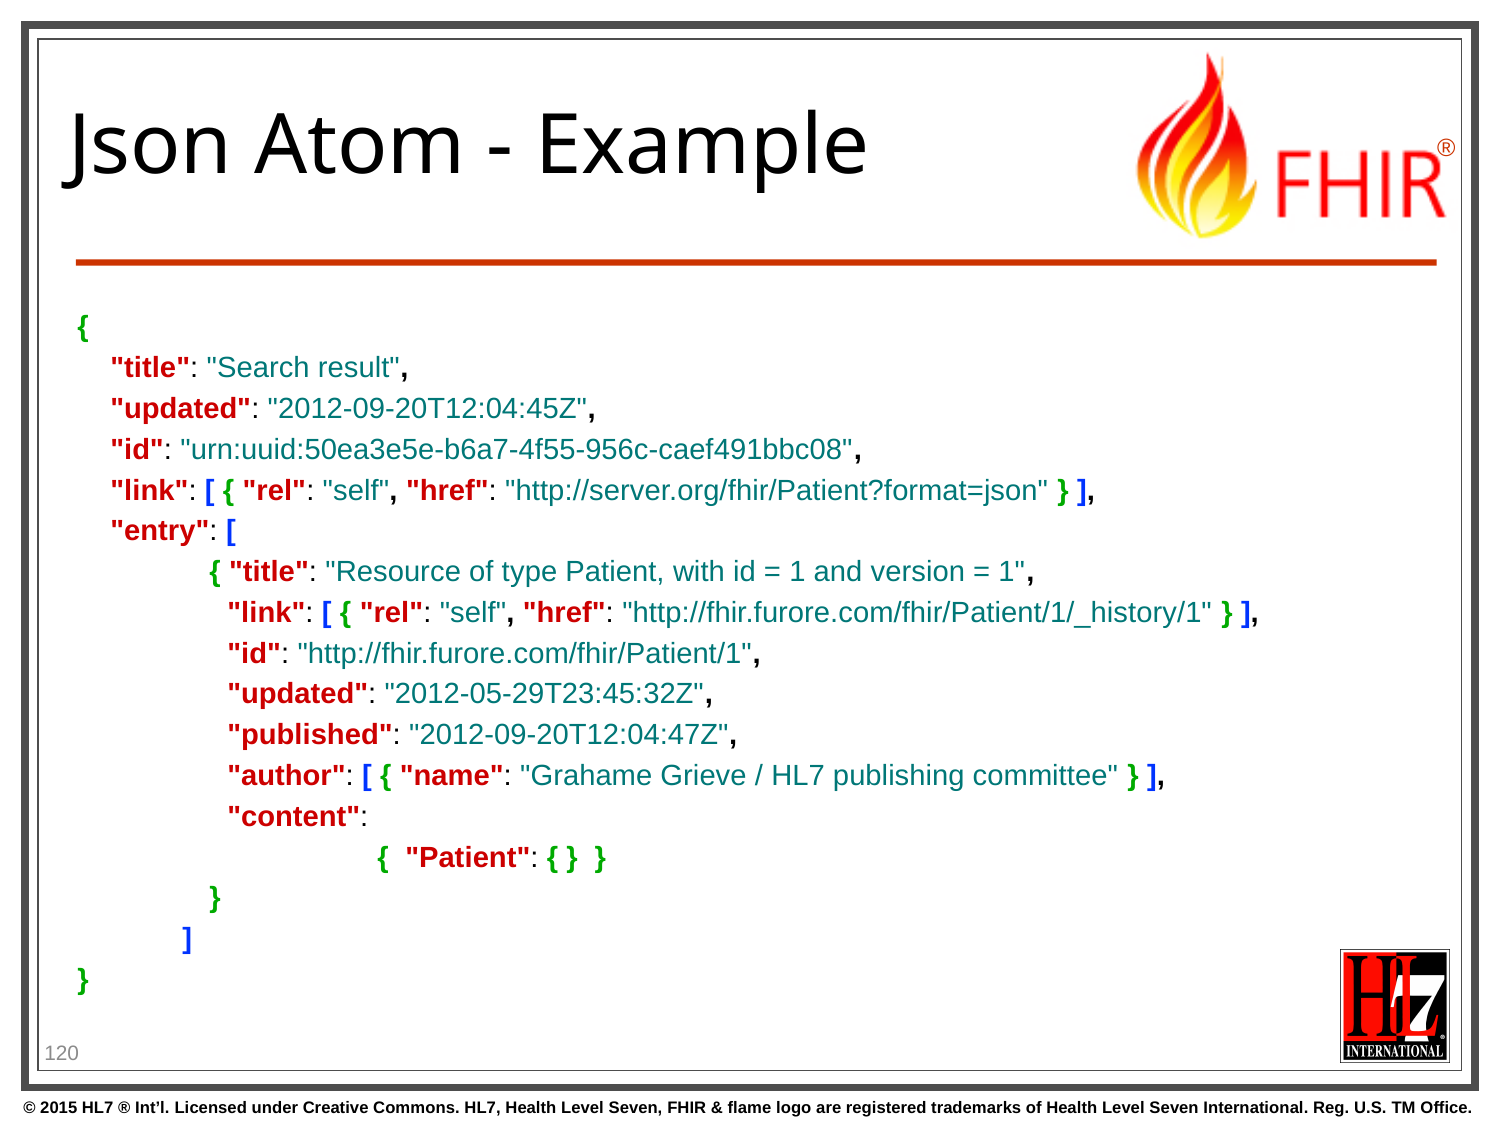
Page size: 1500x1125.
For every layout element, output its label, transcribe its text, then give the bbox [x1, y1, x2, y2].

slide_number 120 [29, 1034, 148, 1071]
title Json Atom - Example [53, 54, 1128, 244]
picture [1340, 949, 1450, 1063]
list { "title": "Search result", "updated": "2012-09-20T12:04:45Z", "id": "urn:uuid:50ea3e5e-b6a7-4f55-956c-caef491bbc08", "link": [ { "rel": "self", "href": "http://server.org/fhir/Patient?format=json" } ], "entry": [ { "title": "Resource of type Patient, with id = 1 and version = 1", "link": [ { "rel": "self", "href": "http://fhir.furore.com/fhir/Patient/1/_history/1" } ], "id": "http://fhir.furore.com/fhir/Patient/1", "updated": "2012-05-29T23:45:32Z", "published": "2012-09-20T12:04:47Z", "author": [ { "name": "Grahame Grieve / HL7 publishing committee" } ], "content": { "Patient": { } } } ] } [62, 299, 1438, 1059]
picture [1124, 42, 1458, 249]
